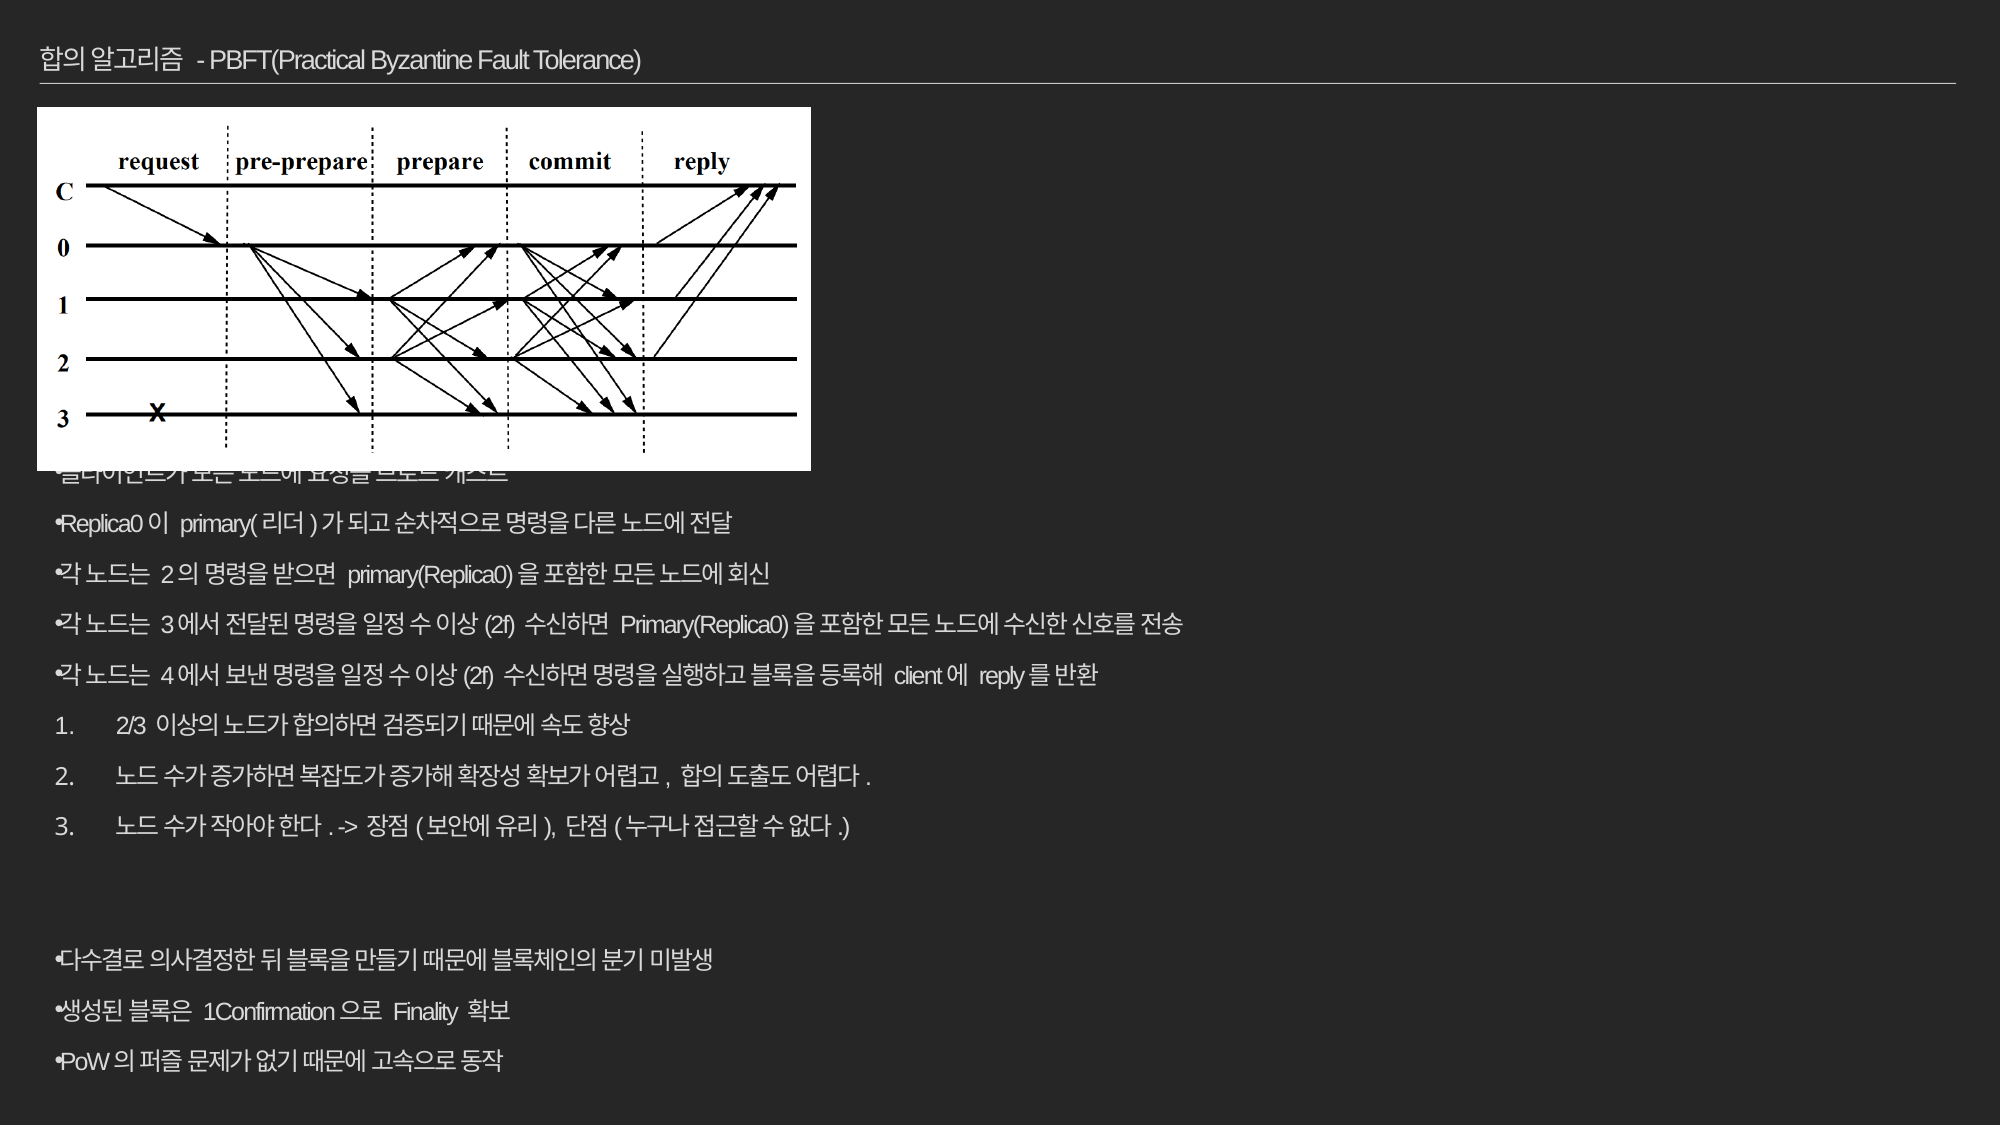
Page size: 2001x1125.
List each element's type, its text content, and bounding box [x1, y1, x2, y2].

list 클라이언트가 모든 노드에 요청을 브로드 캐스트 Replica0이 primary(리더)가 되고 순차적으로 명령을 다른 노드에 전달 각 노드는 2의 명령을 받으면 primary(Replica0)을 포함한 모든 노드에 회신 각 노드는 3에서 전달된 명령을 일정 수 이상(2f) 수신하면 Primary(Replica0)을 포함한 모든 노드에 수신한 신호를 전송 각 노드는 4에서 보낸 명령을 일정 수 이상(2f) 수신하면 명령을 실행하고 블록을 등록해 client에 reply를 반환 2/3 이상의 노드가 합의하면 검증되기 때문에 속도 향상 노드 수가 증가하면 복잡도가 증가해 확장성 확보가 어렵고, 합의 도출도 어렵다. 노드 수가 작아야 한다. -> 장점(보안에 유리), 단점(누구나 접근할 수 없다.) 다수결로 의사결정한 뒤 블록을 만들기 때문에 블록체인의 분기 미발생 생성된 블록은 1Confirmation으로 Finality 확보 PoW의 퍼즐 문제가 없기 때문에 고속으로 동작 [39, 110, 1957, 1100]
title 합의 알고리즘 - PBFT(Practical Byzantine Fault Tolerance) [39, 31, 1961, 84]
picture [37, 107, 811, 471]
